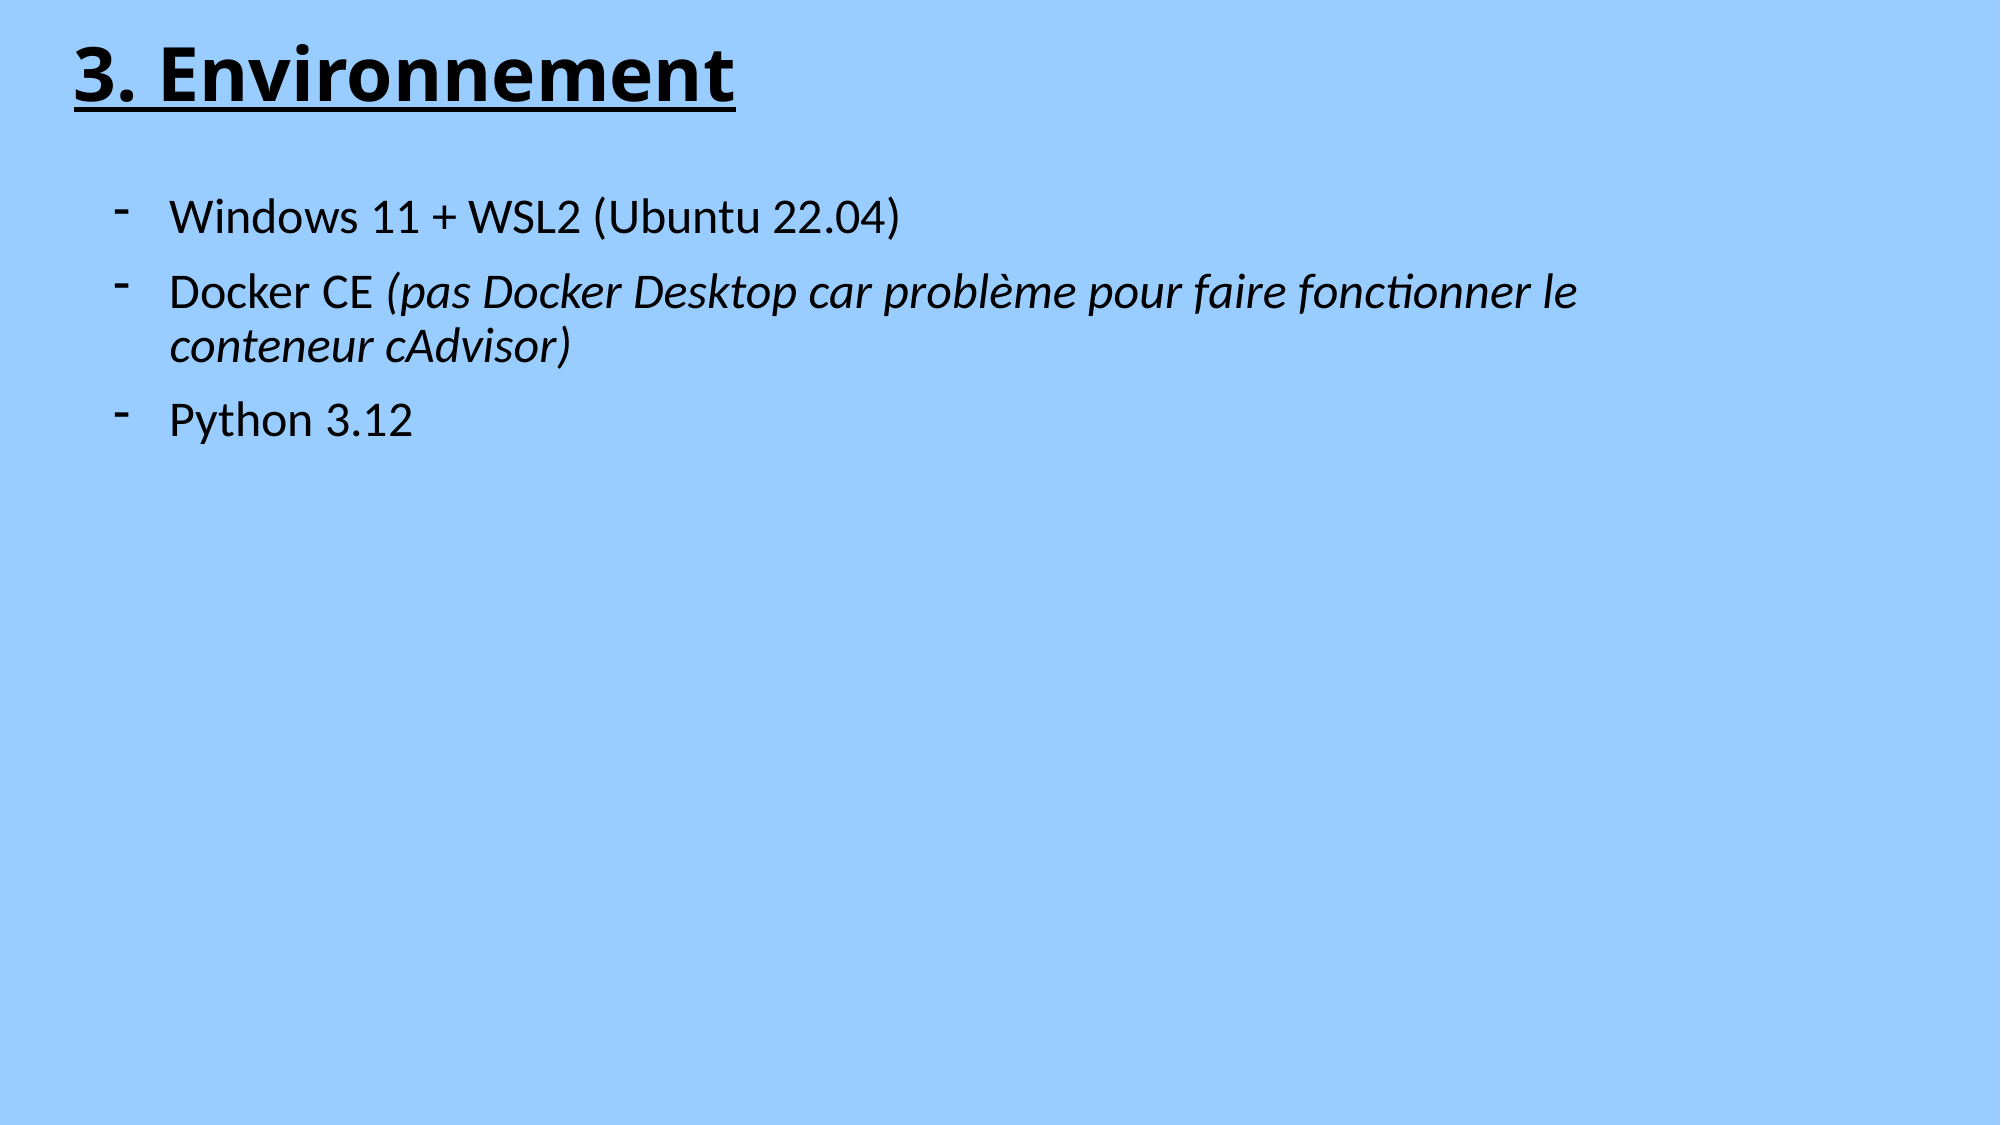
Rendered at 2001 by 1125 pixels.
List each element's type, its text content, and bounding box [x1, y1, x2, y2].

text_box 3. Environnement [59, 19, 1907, 135]
subtitle Windows 11 + WSL2 (Ubuntu 22.04) Docker CE (pas Docker Desktop car problème pour faire fonctionner le conteneur cAdvisor) Python 3.12 [98, 182, 1724, 843]
